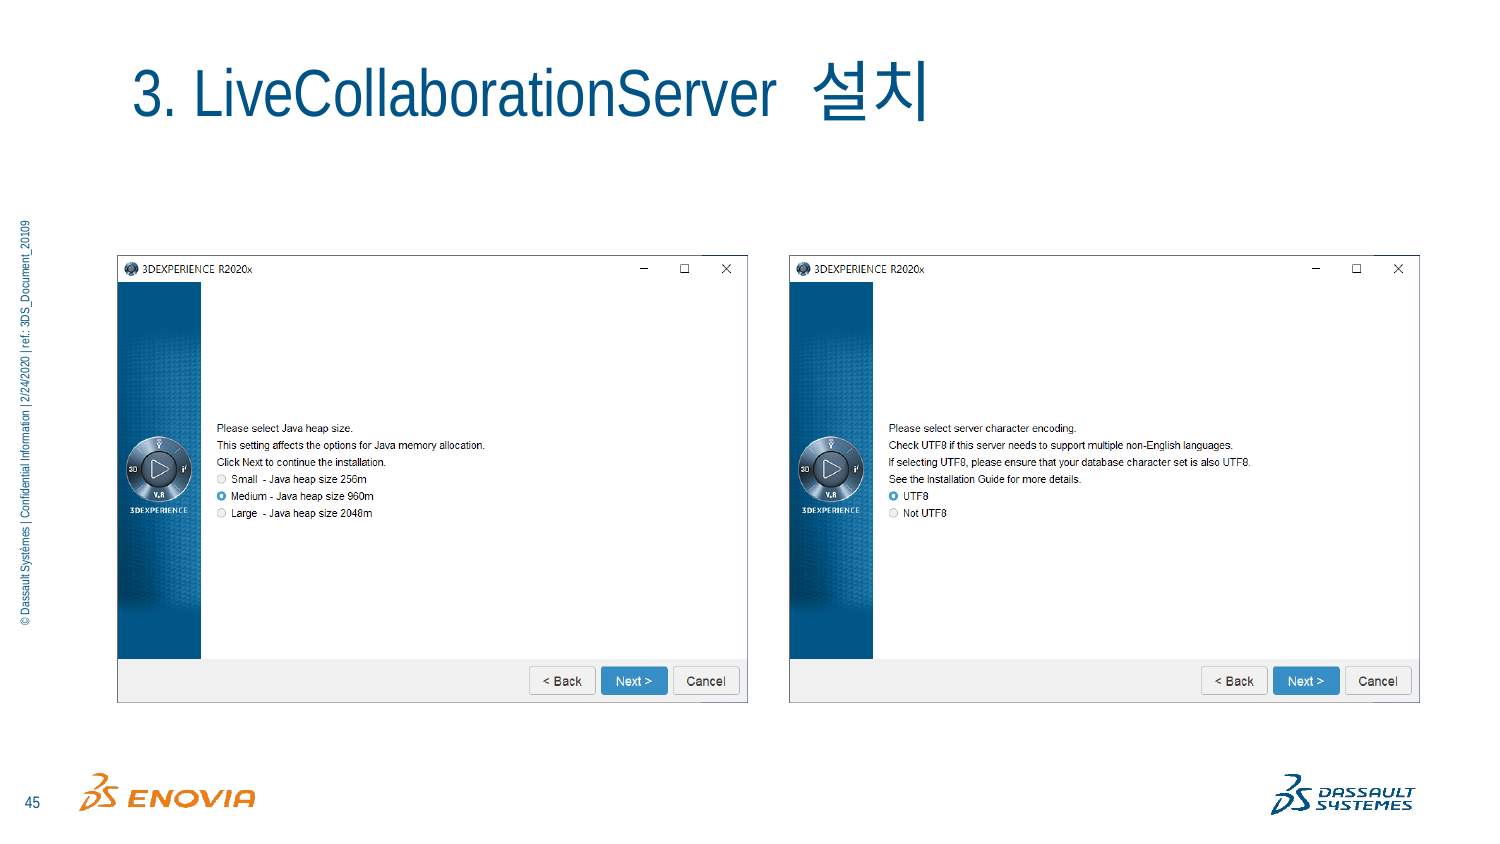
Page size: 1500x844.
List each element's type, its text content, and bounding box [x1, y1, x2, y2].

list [117, 255, 749, 703]
title 3. LiveCollaborationServer 설치 [118, 59, 1418, 121]
picture [1267, 770, 1418, 818]
picture [79, 773, 255, 811]
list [789, 255, 1420, 703]
